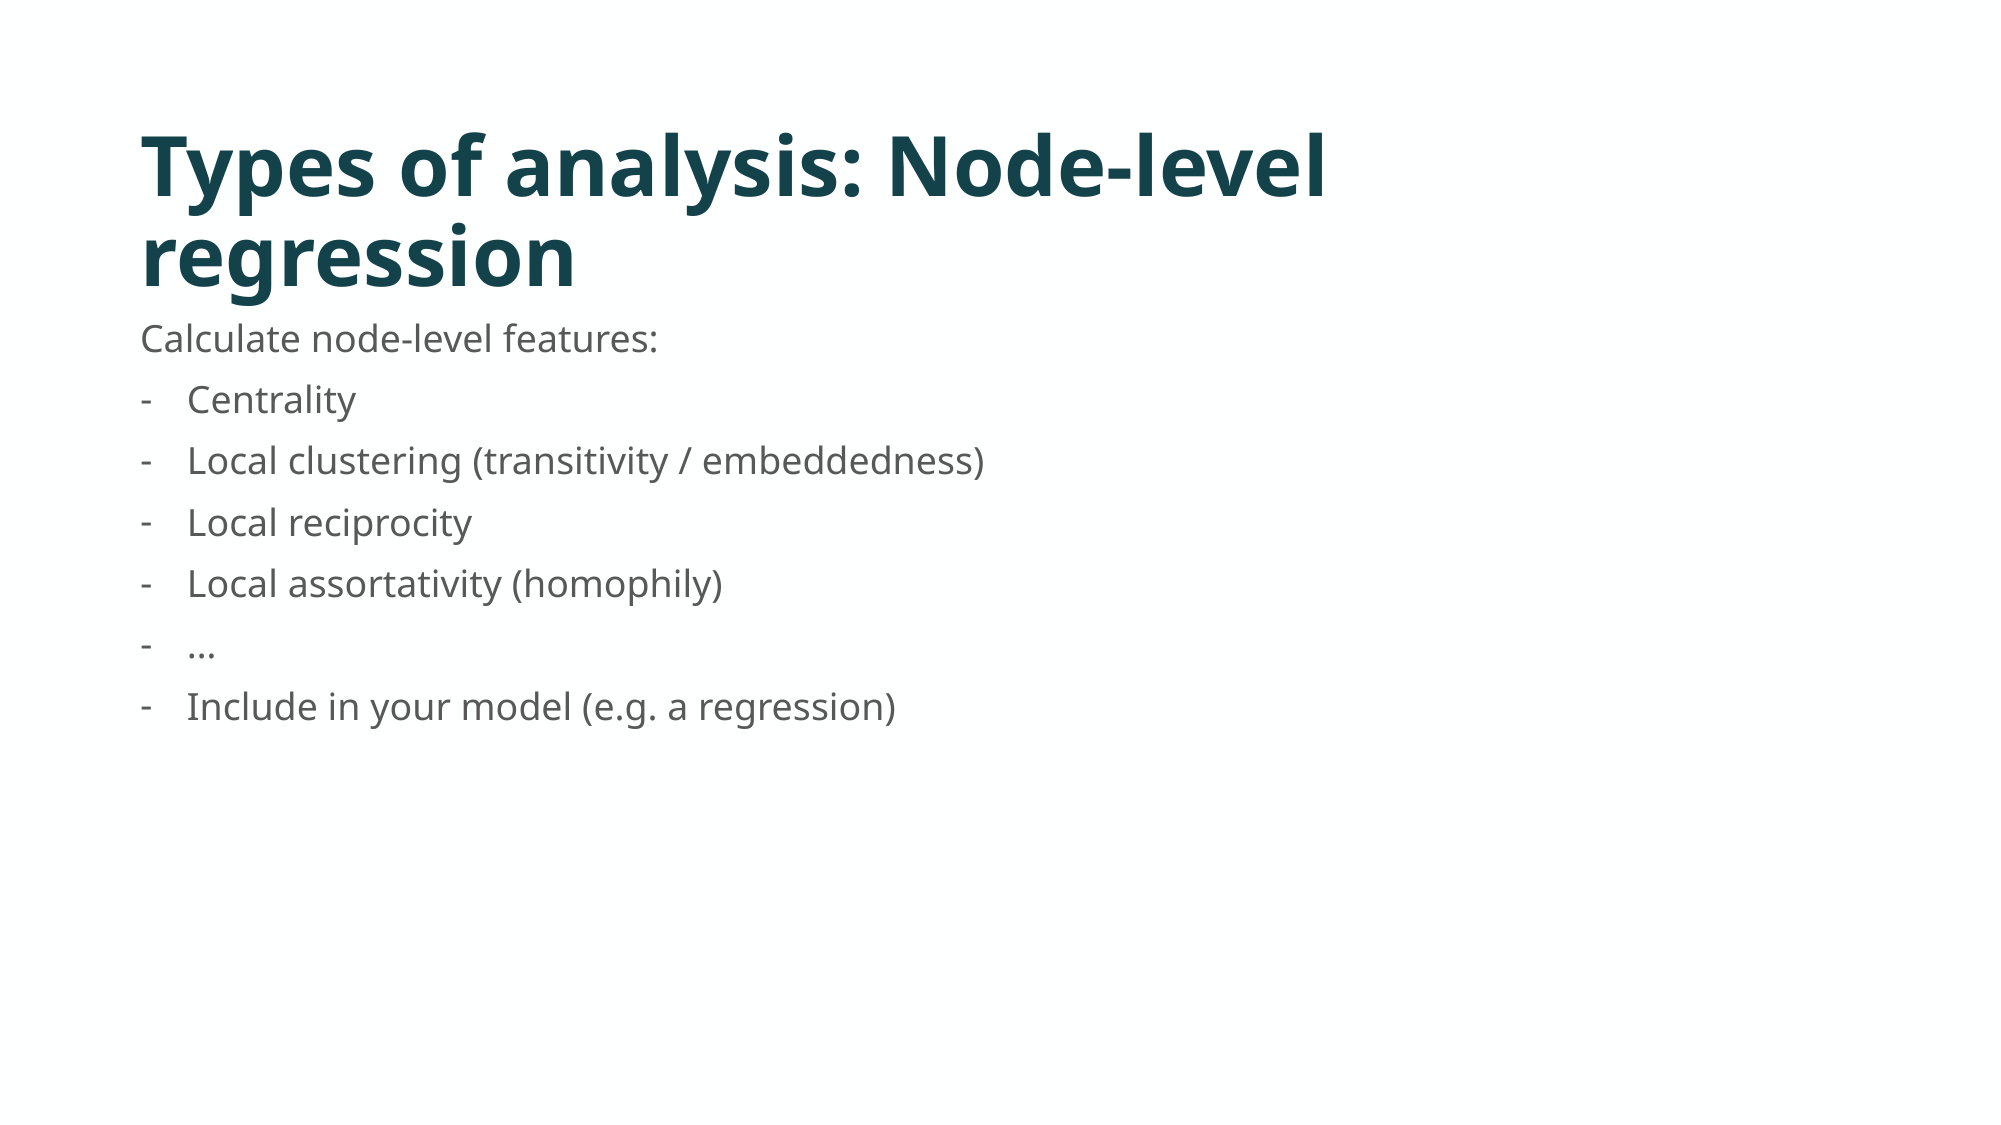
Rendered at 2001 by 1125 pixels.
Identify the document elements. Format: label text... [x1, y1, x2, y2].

title Types of analysis: Node-level regression [125, 117, 1773, 313]
list Calculate node-level features: Centrality Local clustering (transitivity / embeddedness) Local reciprocity Local assortativity (homophily) … Include in your model (e.g. a regression) [125, 312, 1875, 1008]
